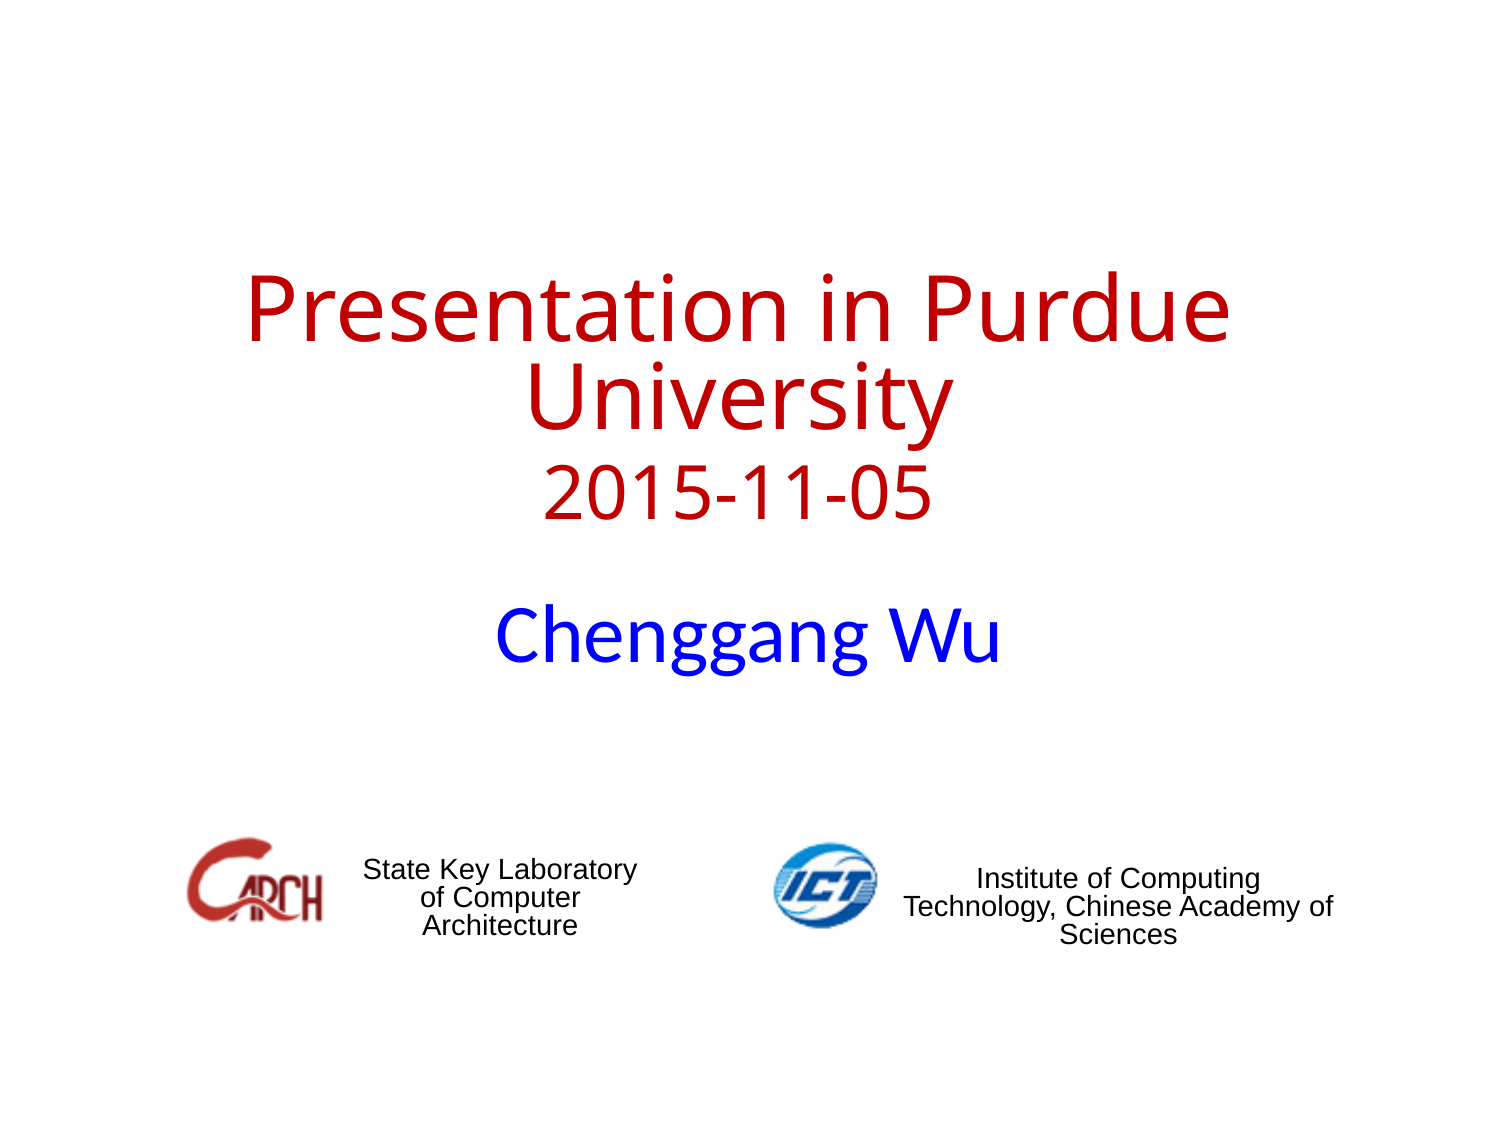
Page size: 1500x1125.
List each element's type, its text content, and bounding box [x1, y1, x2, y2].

picture [180, 828, 333, 930]
text_box Institute of Computing Technology, Chinese Academy of Sciences [885, 858, 1352, 958]
text_box Presentation in Purdue University 2015-11-05 [54, 264, 1424, 577]
picture [764, 828, 886, 950]
text_box Chenggang Wu [0, 630, 1500, 812]
text_box State Key Laboratory of Computer Architecture [332, 850, 669, 949]
